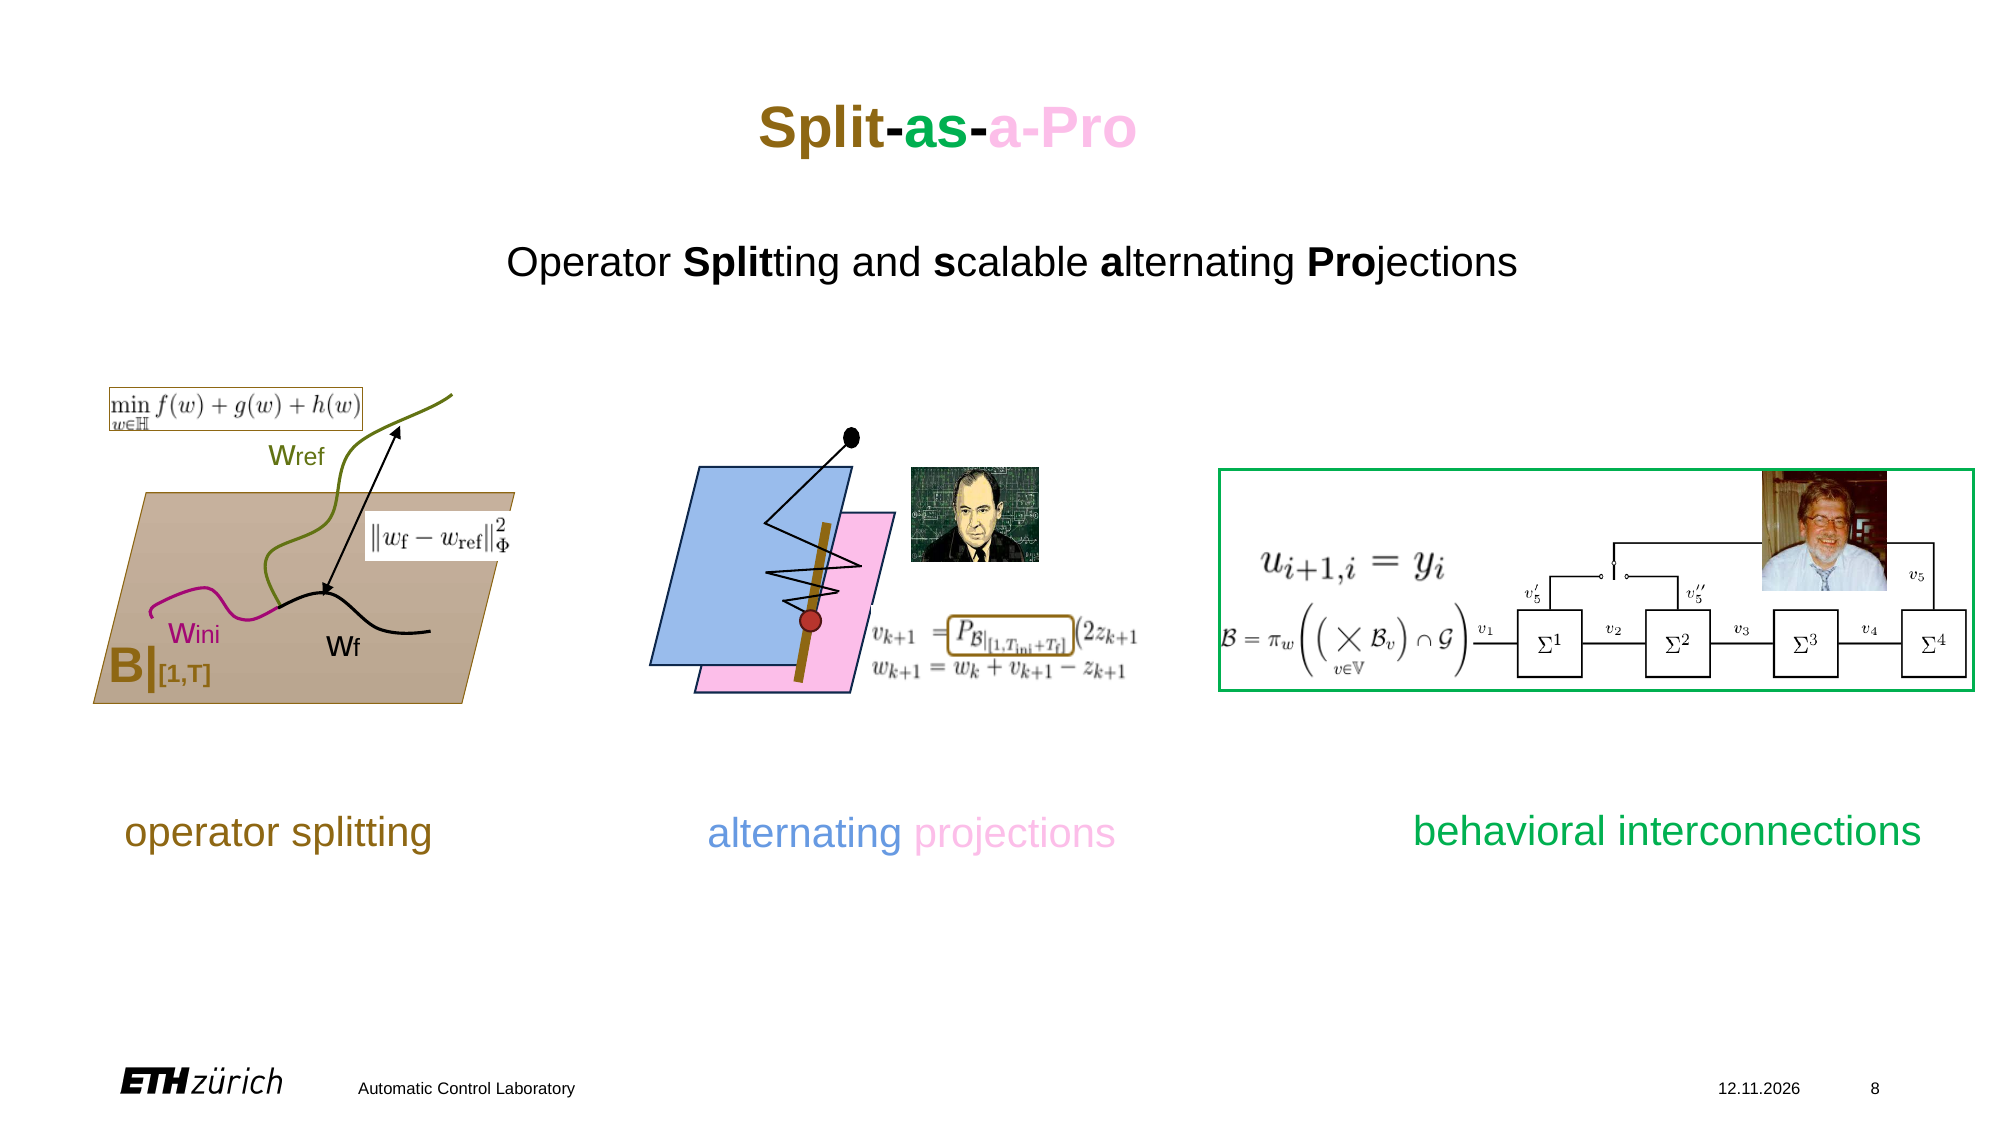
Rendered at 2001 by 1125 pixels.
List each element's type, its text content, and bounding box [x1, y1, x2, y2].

text_box behavioral interconnections [1398, 796, 1973, 861]
picture [120, 1067, 282, 1094]
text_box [649, 428, 1144, 693]
slide_number 8 [1827, 1069, 1880, 1106]
text_box alternating projections [692, 798, 1144, 864]
footer Automatic Control Laboratory [358, 1069, 1244, 1106]
text_box operator splitting [109, 797, 515, 862]
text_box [1206, 469, 1974, 691]
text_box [93, 387, 516, 710]
title Split-as-a-Pro [758, 96, 1235, 227]
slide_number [1718, 1069, 1819, 1106]
text_box Operator Splitting and scalable alternating Projections [491, 227, 1539, 293]
